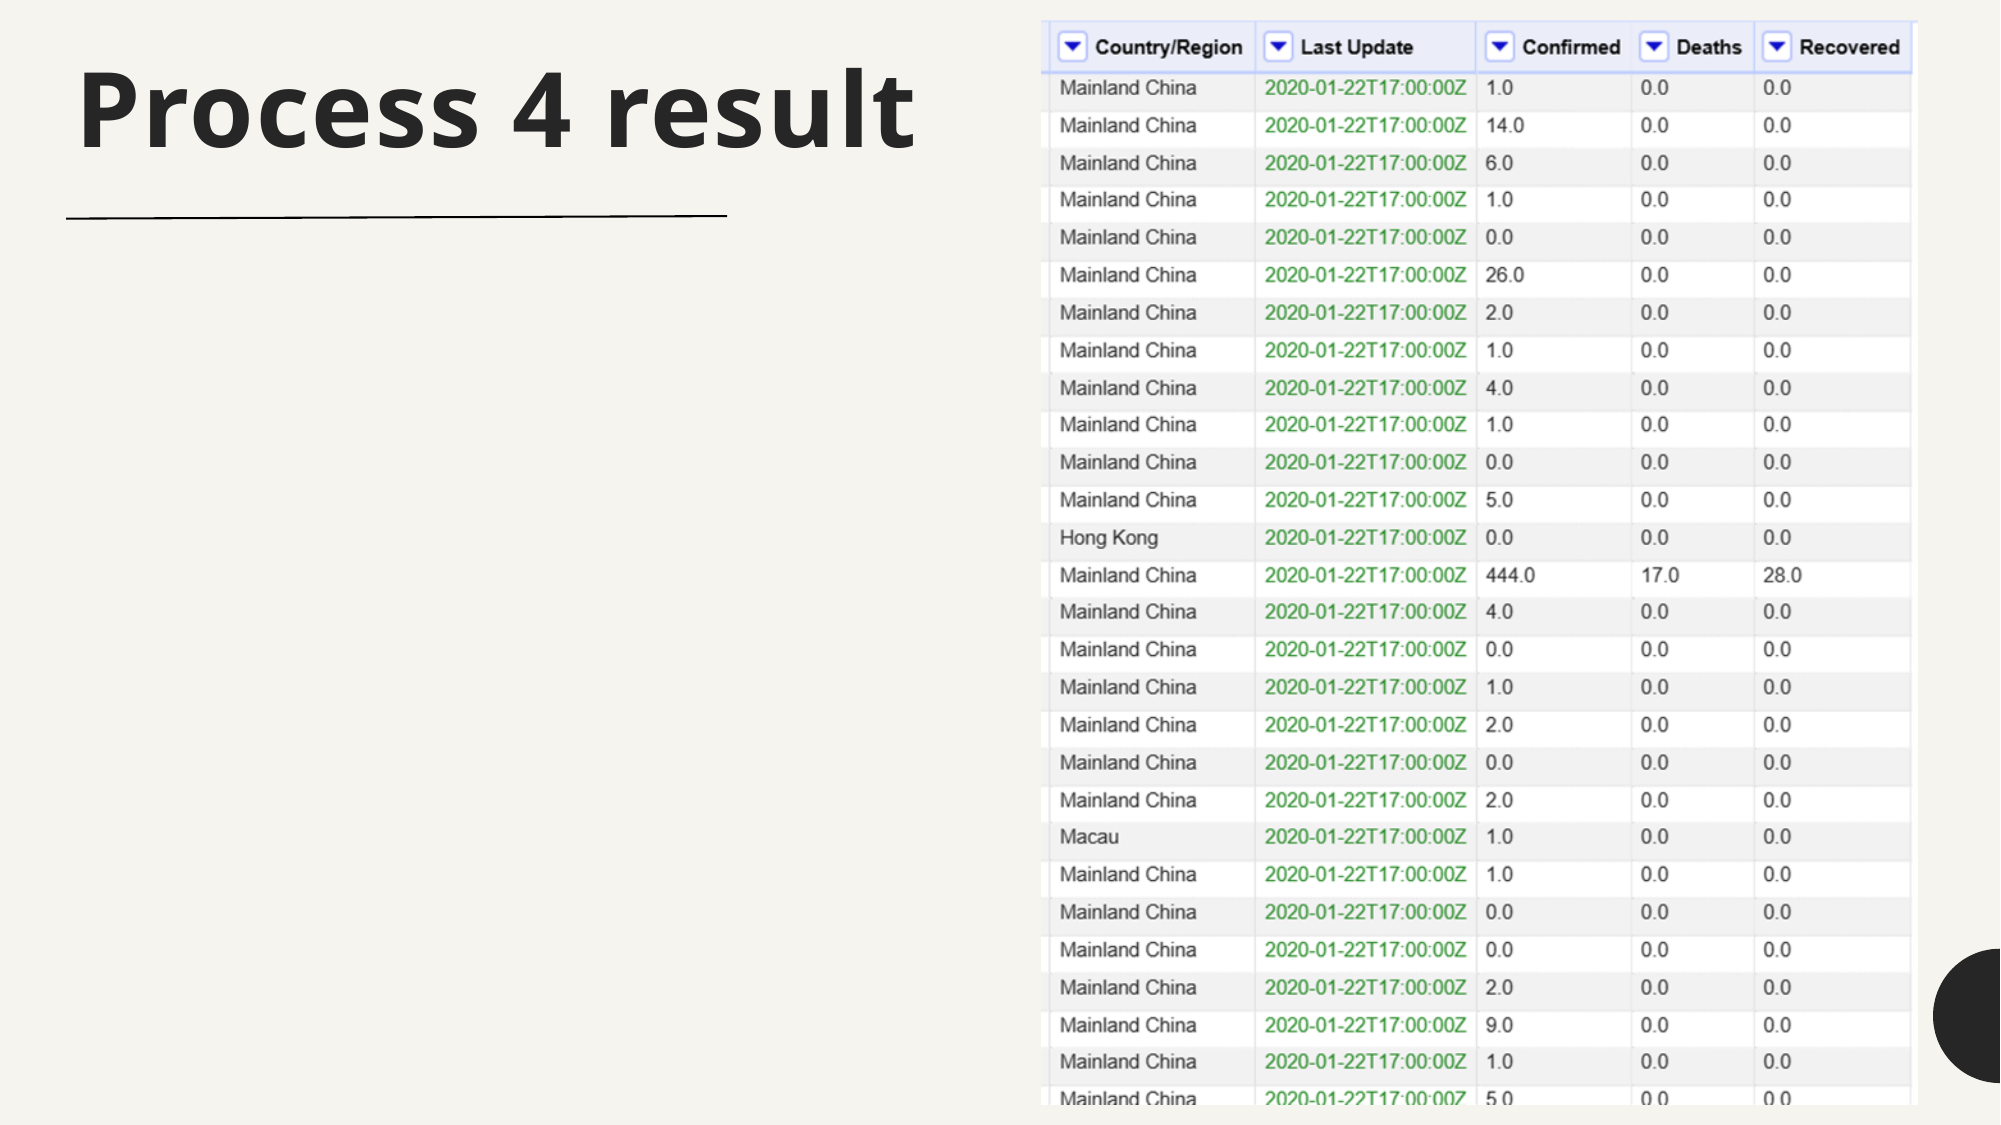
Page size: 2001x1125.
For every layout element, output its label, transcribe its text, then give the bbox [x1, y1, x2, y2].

text_box [1933, 948, 2000, 1084]
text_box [66, 215, 728, 219]
picture [1041, 20, 1918, 1105]
title Process 4 result [60, 66, 983, 273]
text_box [0, 0, 2000, 1125]
